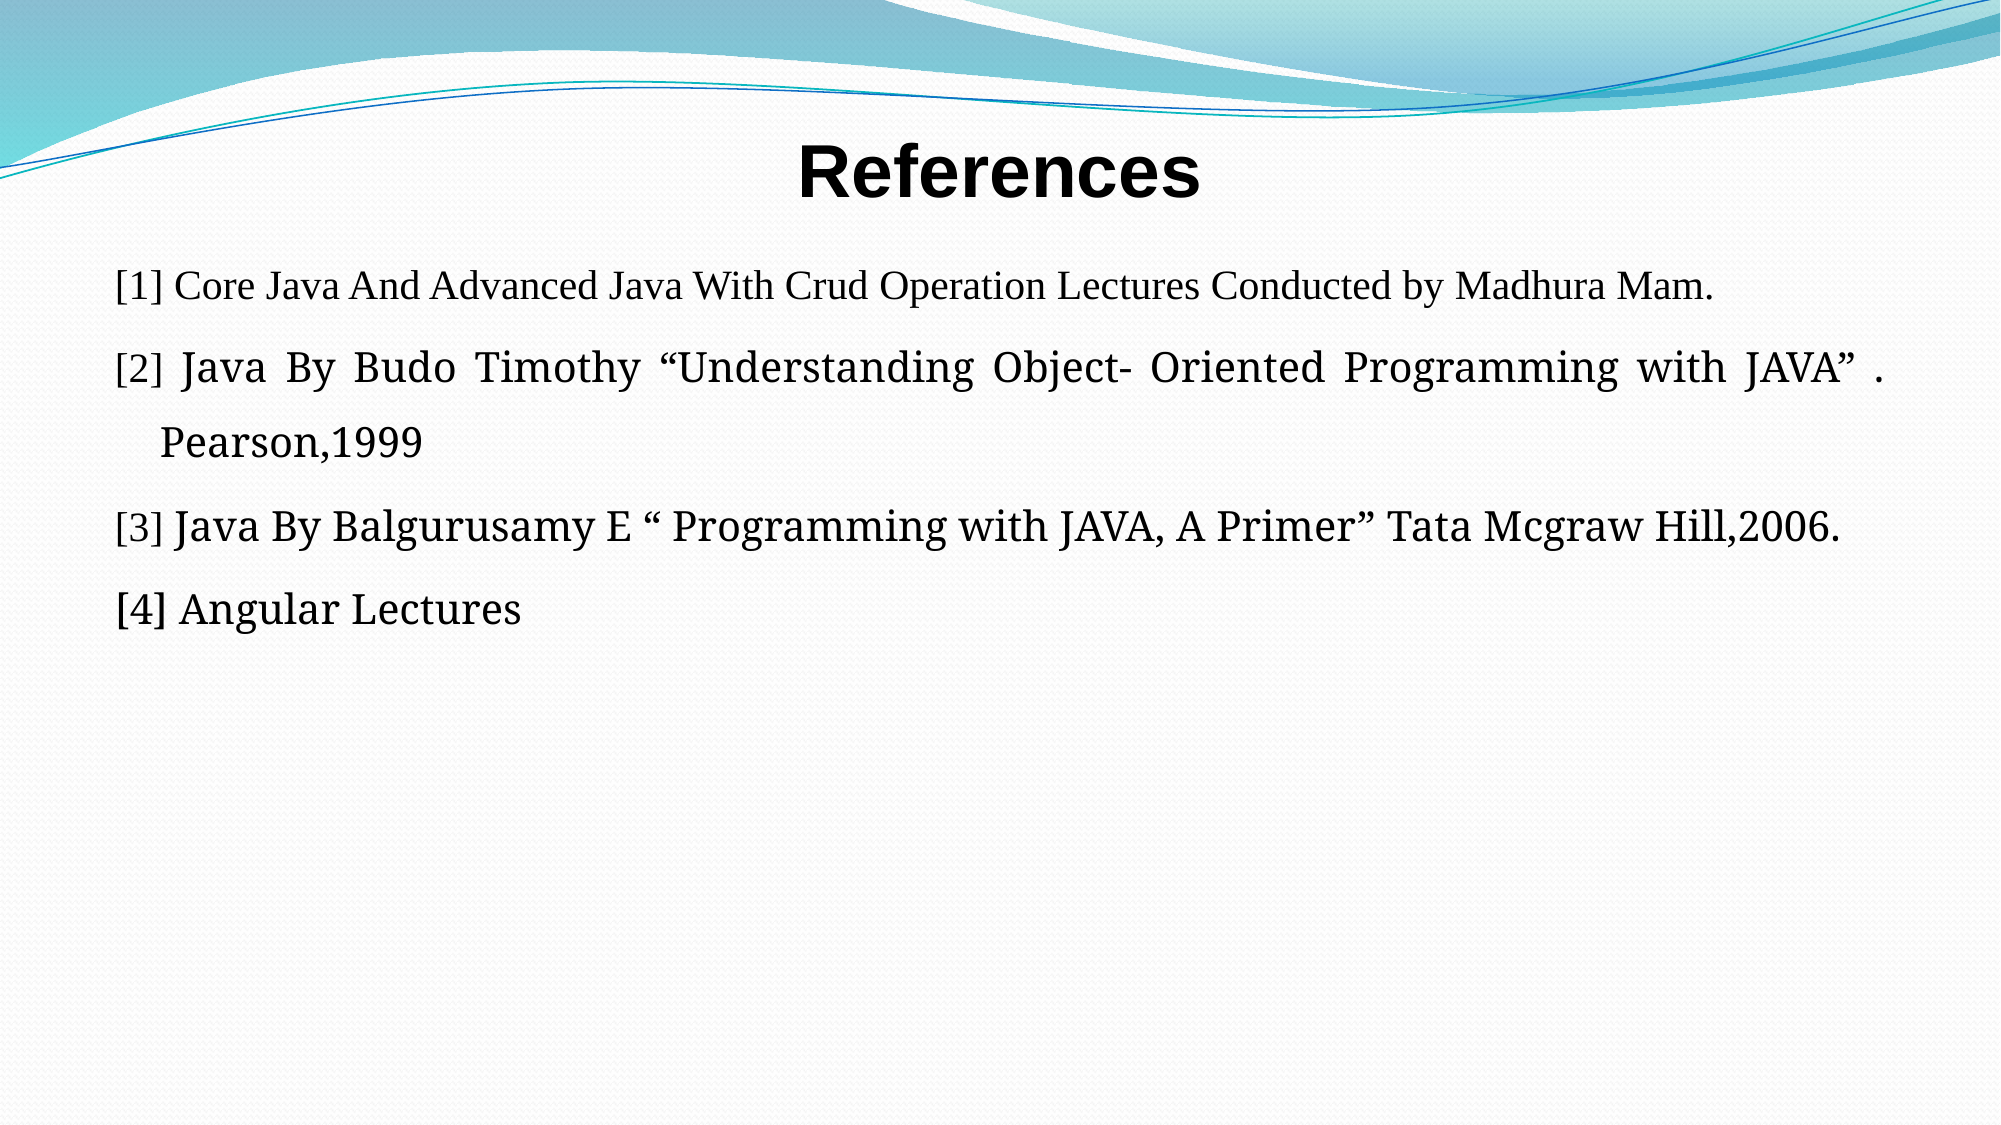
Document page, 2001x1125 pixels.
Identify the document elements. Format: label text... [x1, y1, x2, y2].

title References [99, 115, 1900, 224]
list [1] Core Java And Advanced Java With Crud Operation Lectures Conducted by Madhura Mam. [2] Java By Budo Timothy “Understanding Object- Oriented Programming with JAVA” . Pearson,1999 [3] Java By Balgurusamy E “ Programming with JAVA, A Primer” Tata Mcgraw Hill,2006. [4] Angular Lectures [99, 224, 1900, 1038]
